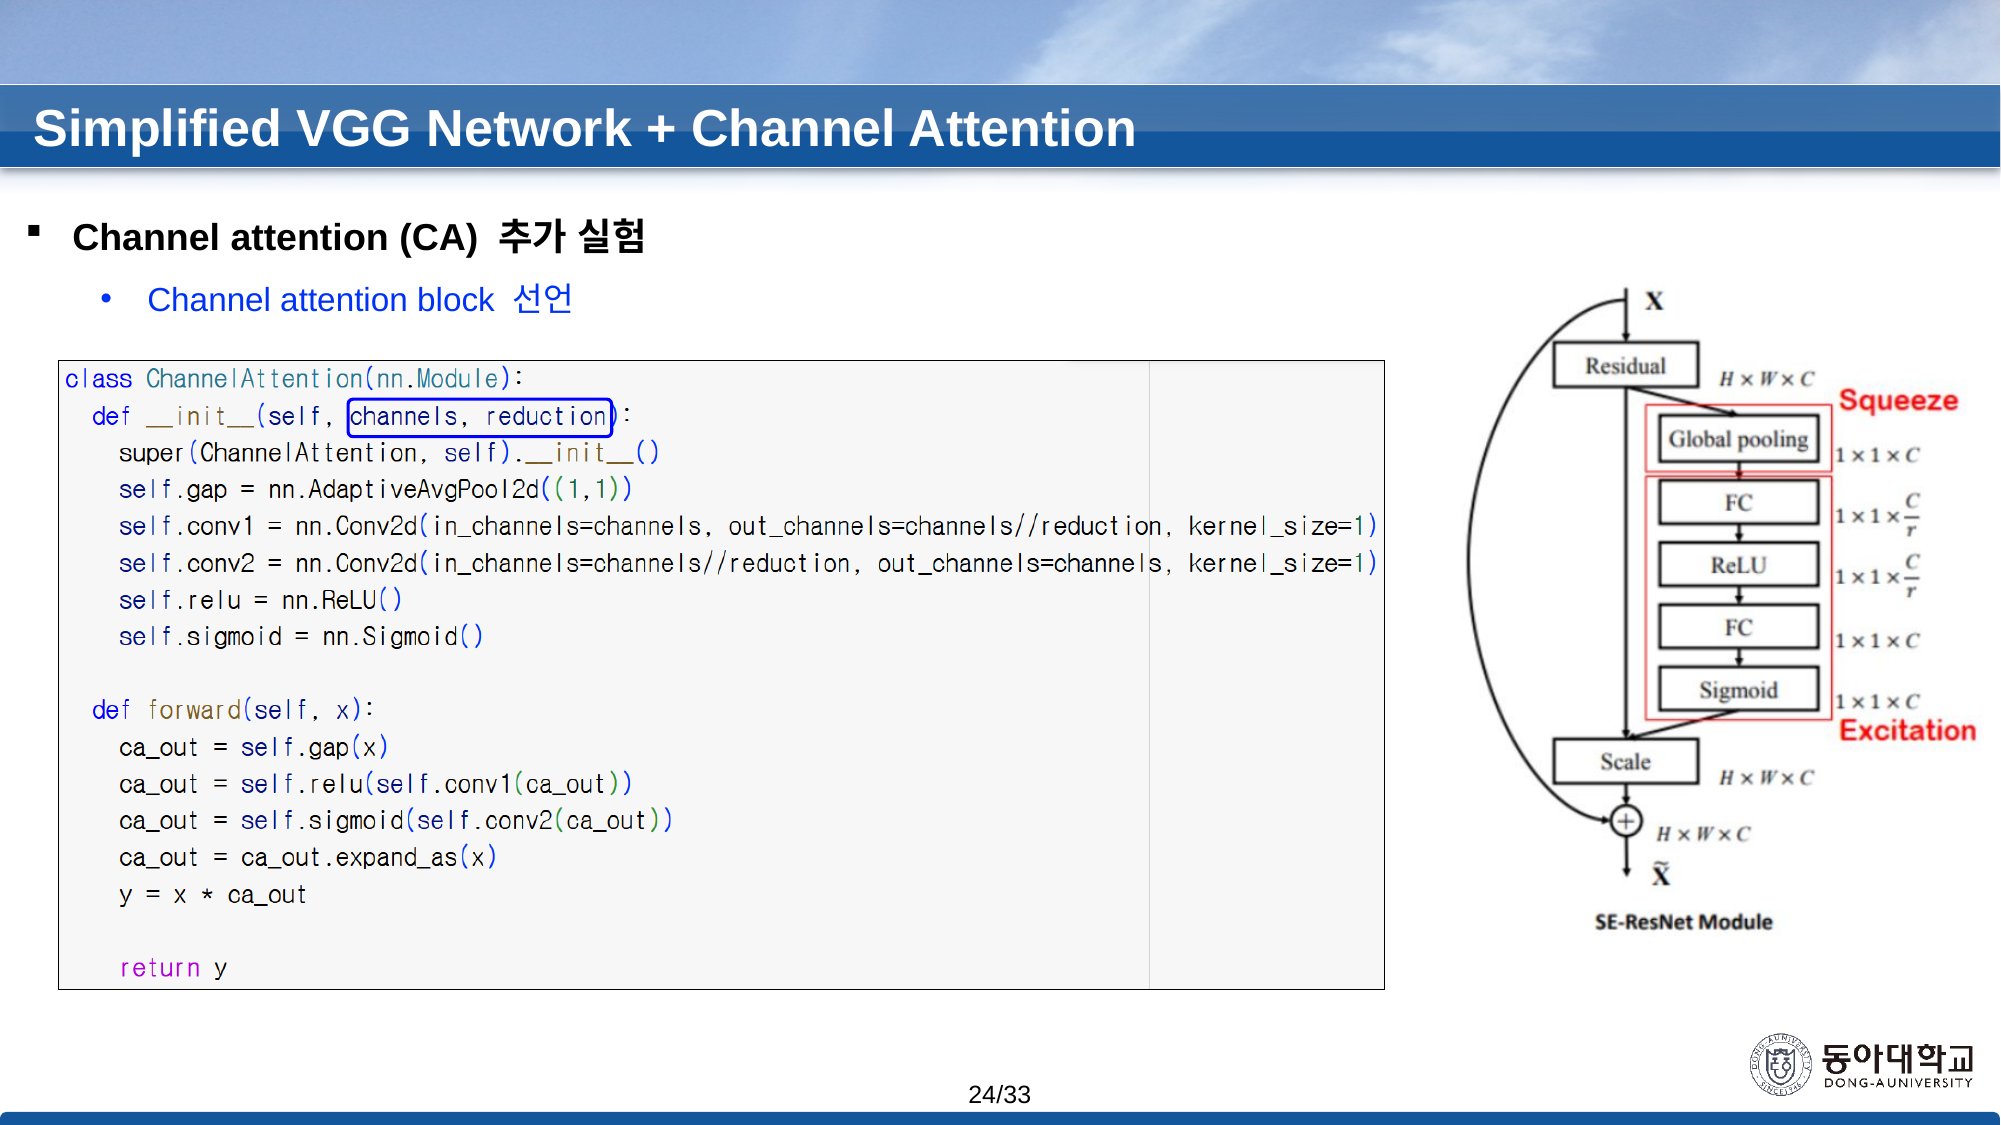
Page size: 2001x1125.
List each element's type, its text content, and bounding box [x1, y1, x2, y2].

picture [58, 360, 1385, 990]
picture [1458, 281, 1982, 946]
text_box [3x3x35]x32 [0, 0, 2000, 84]
picture [0, 85, 2000, 167]
picture [1742, 1024, 1983, 1110]
text_box Channel attention (CA) 추가 실험 Channel attention block 선언 [10, 182, 662, 325]
text_box Simplified VGG Network + Channel Attention [19, 87, 1870, 165]
